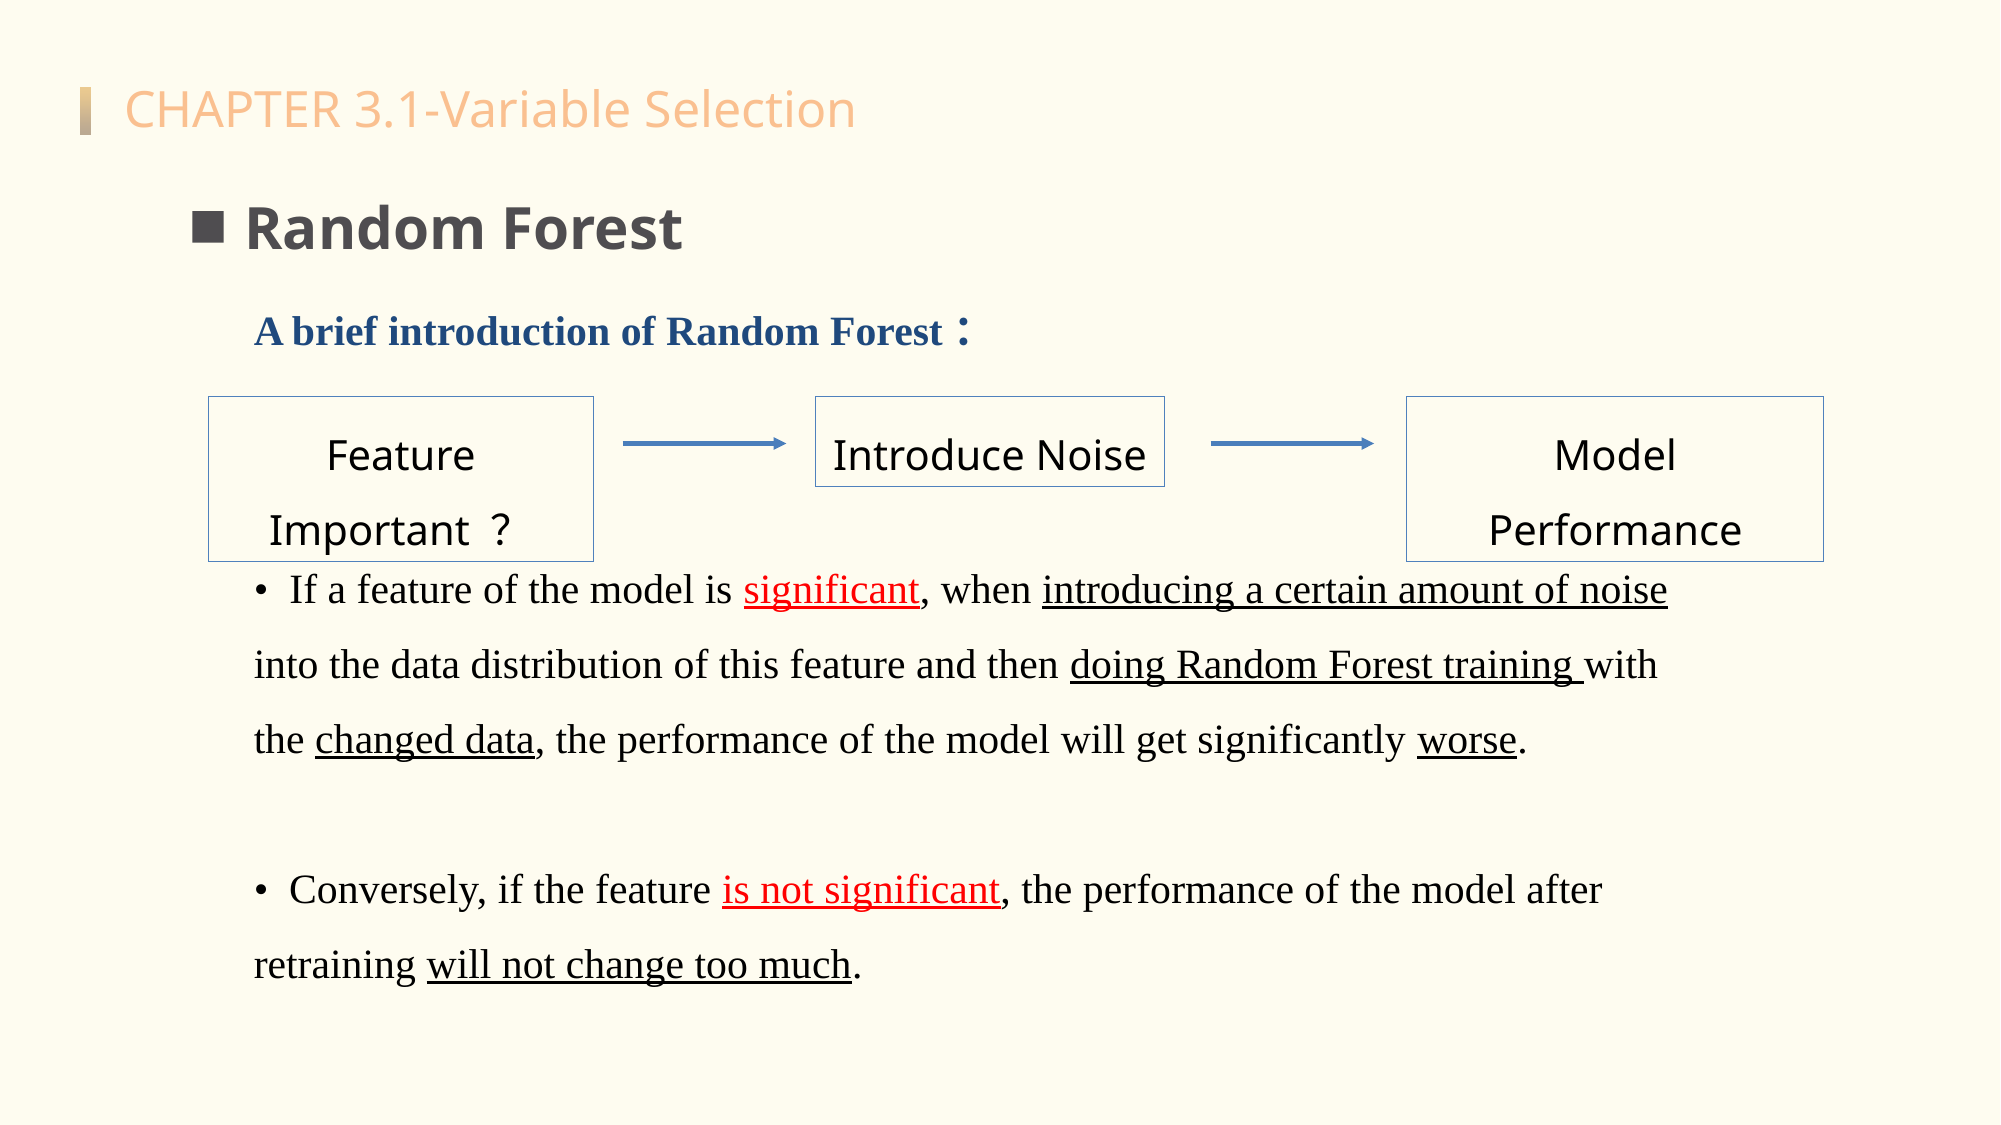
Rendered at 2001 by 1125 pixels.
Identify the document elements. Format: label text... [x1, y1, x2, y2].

text_box Model Performance [1406, 396, 1824, 562]
text_box A brief introduction of Random Forest： [238, 296, 1157, 362]
text_box [190, 209, 226, 245]
text_box CHAPTER 3.1-Variable Selection [109, 70, 873, 145]
text_box Random Forest [229, 184, 699, 269]
text_box Feature Important ？ [208, 396, 594, 562]
picture [80, 87, 91, 136]
text_box • If a feature of the model is significant, when introducing a certain amount of noise into the data distribution of this feature and then doing Random Forest training with the changed data, the performance of the model will get significantly worse. • Conversely, if the feature is not significant, the performance of the model after retraining will not change too much. [238, 529, 1728, 995]
text_box Introduce Noise [815, 396, 1165, 487]
